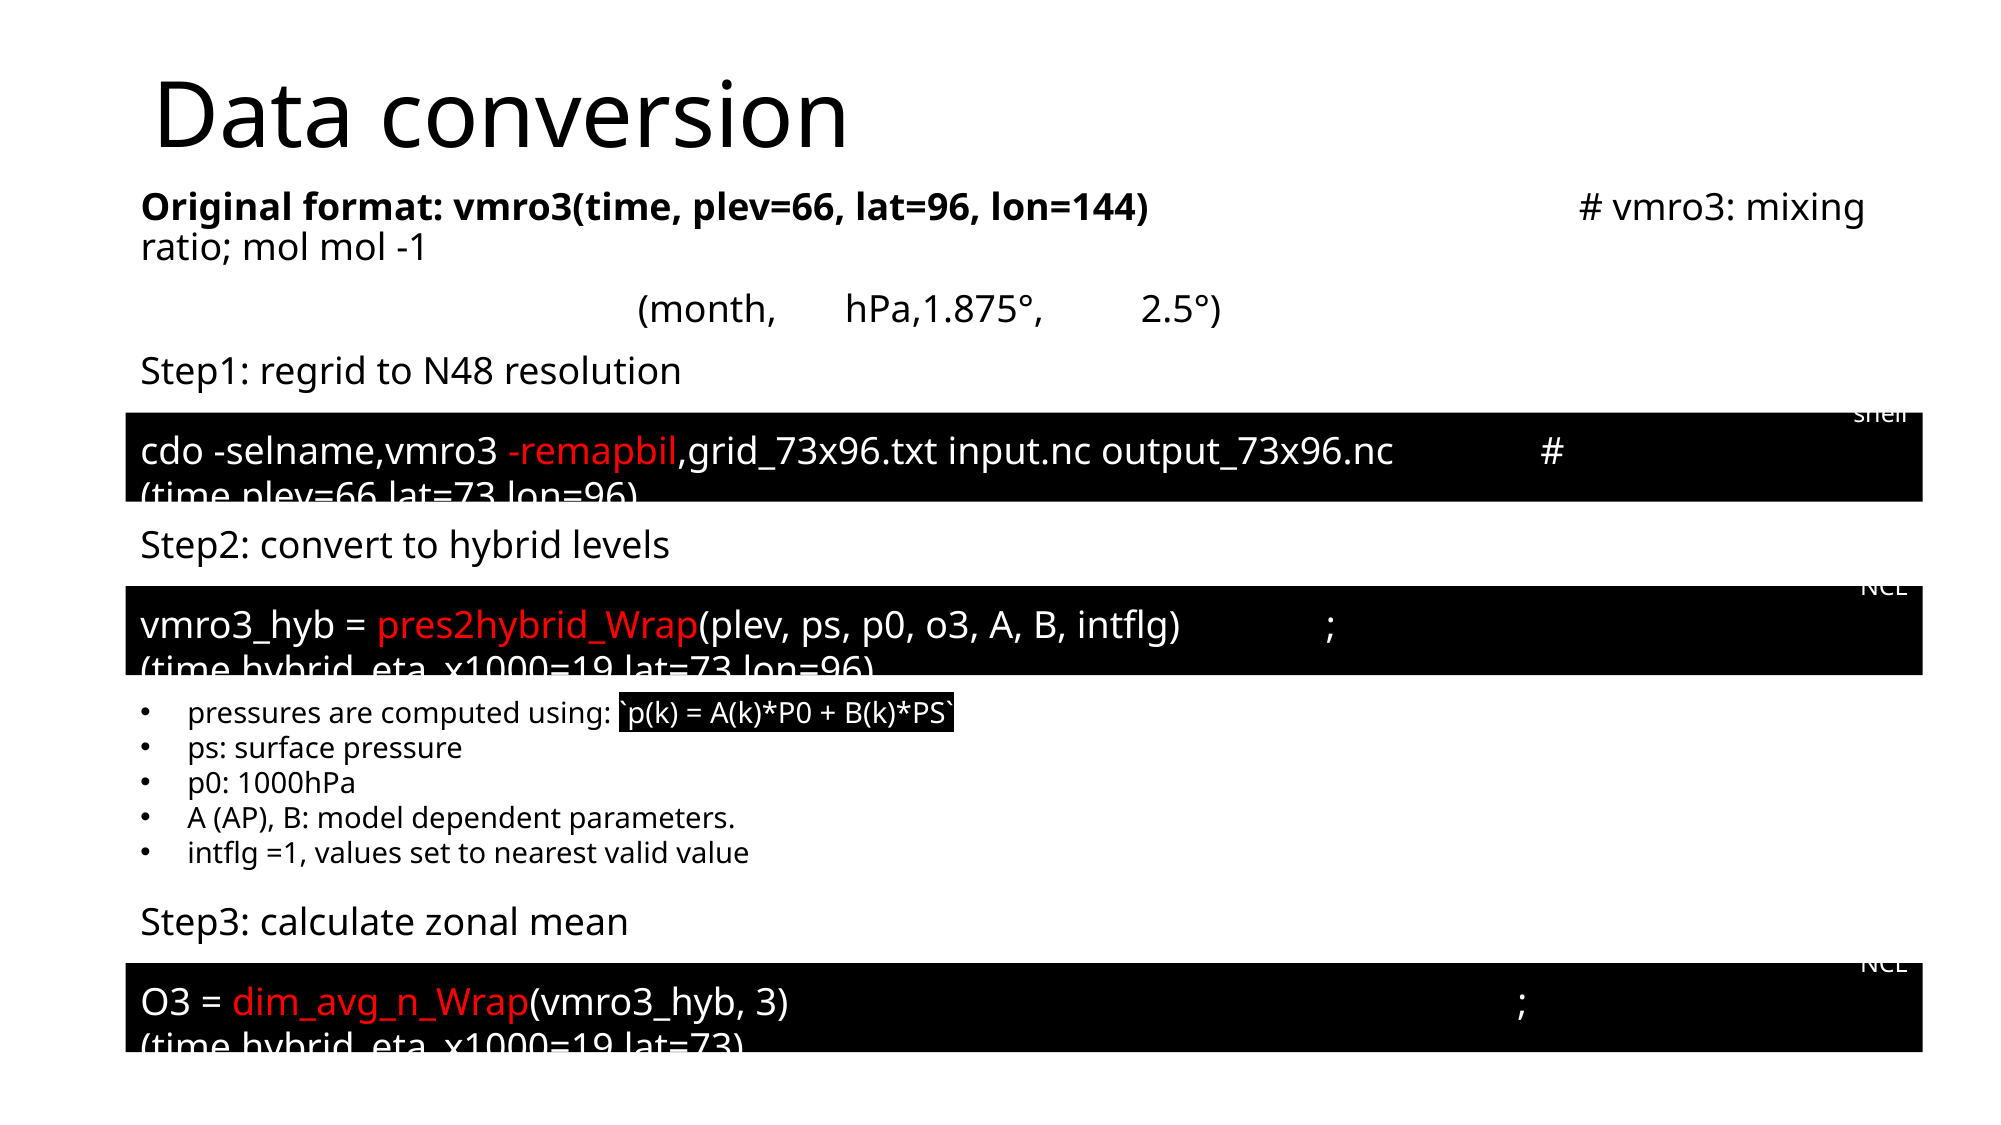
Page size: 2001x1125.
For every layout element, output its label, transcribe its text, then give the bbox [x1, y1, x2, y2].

text_box pressures are computed using: `p(k) = A(k)*P0 + B(k)*PS` ps: surface pressure p0: 1000hPa A (AP), B: model dependent parameters. intflg =1, values set to nearest valid value [125, 686, 1126, 877]
text_box Step2: convert to hybrid levels [125, 513, 1265, 574]
text_box Step3: calculate zonal mean [125, 890, 1265, 951]
title Data conversion [137, 59, 1863, 176]
text_box NCL vmro3_hyb = pres2hybrid_Wrap(plev, ps, p0, o3, A, B, intflg) ; (time,hybrid_eta_x1000=19,lat=73,lon=96) [124, 584, 1924, 677]
list Original format: vmro3(time, plev=66, lat=96, lon=144) # vmro3: mixing ratio; mol mol -1 (month, hPa,1.875°, 2.5°) [125, 180, 1923, 298]
text_box Step1: regrid to N48 resolution [125, 340, 1126, 400]
text_box shell cdo -selname,vmro3 -remapbil,grid_73x96.txt input.nc output_73x96.nc # (time,plev=66,lat=73,lon=96) [124, 411, 1924, 503]
text_box NCL O3 = dim_avg_n_Wrap(vmro3_hyb, 3) ; (time,hybrid_eta_x1000=19,lat=73) [124, 962, 1924, 1054]
